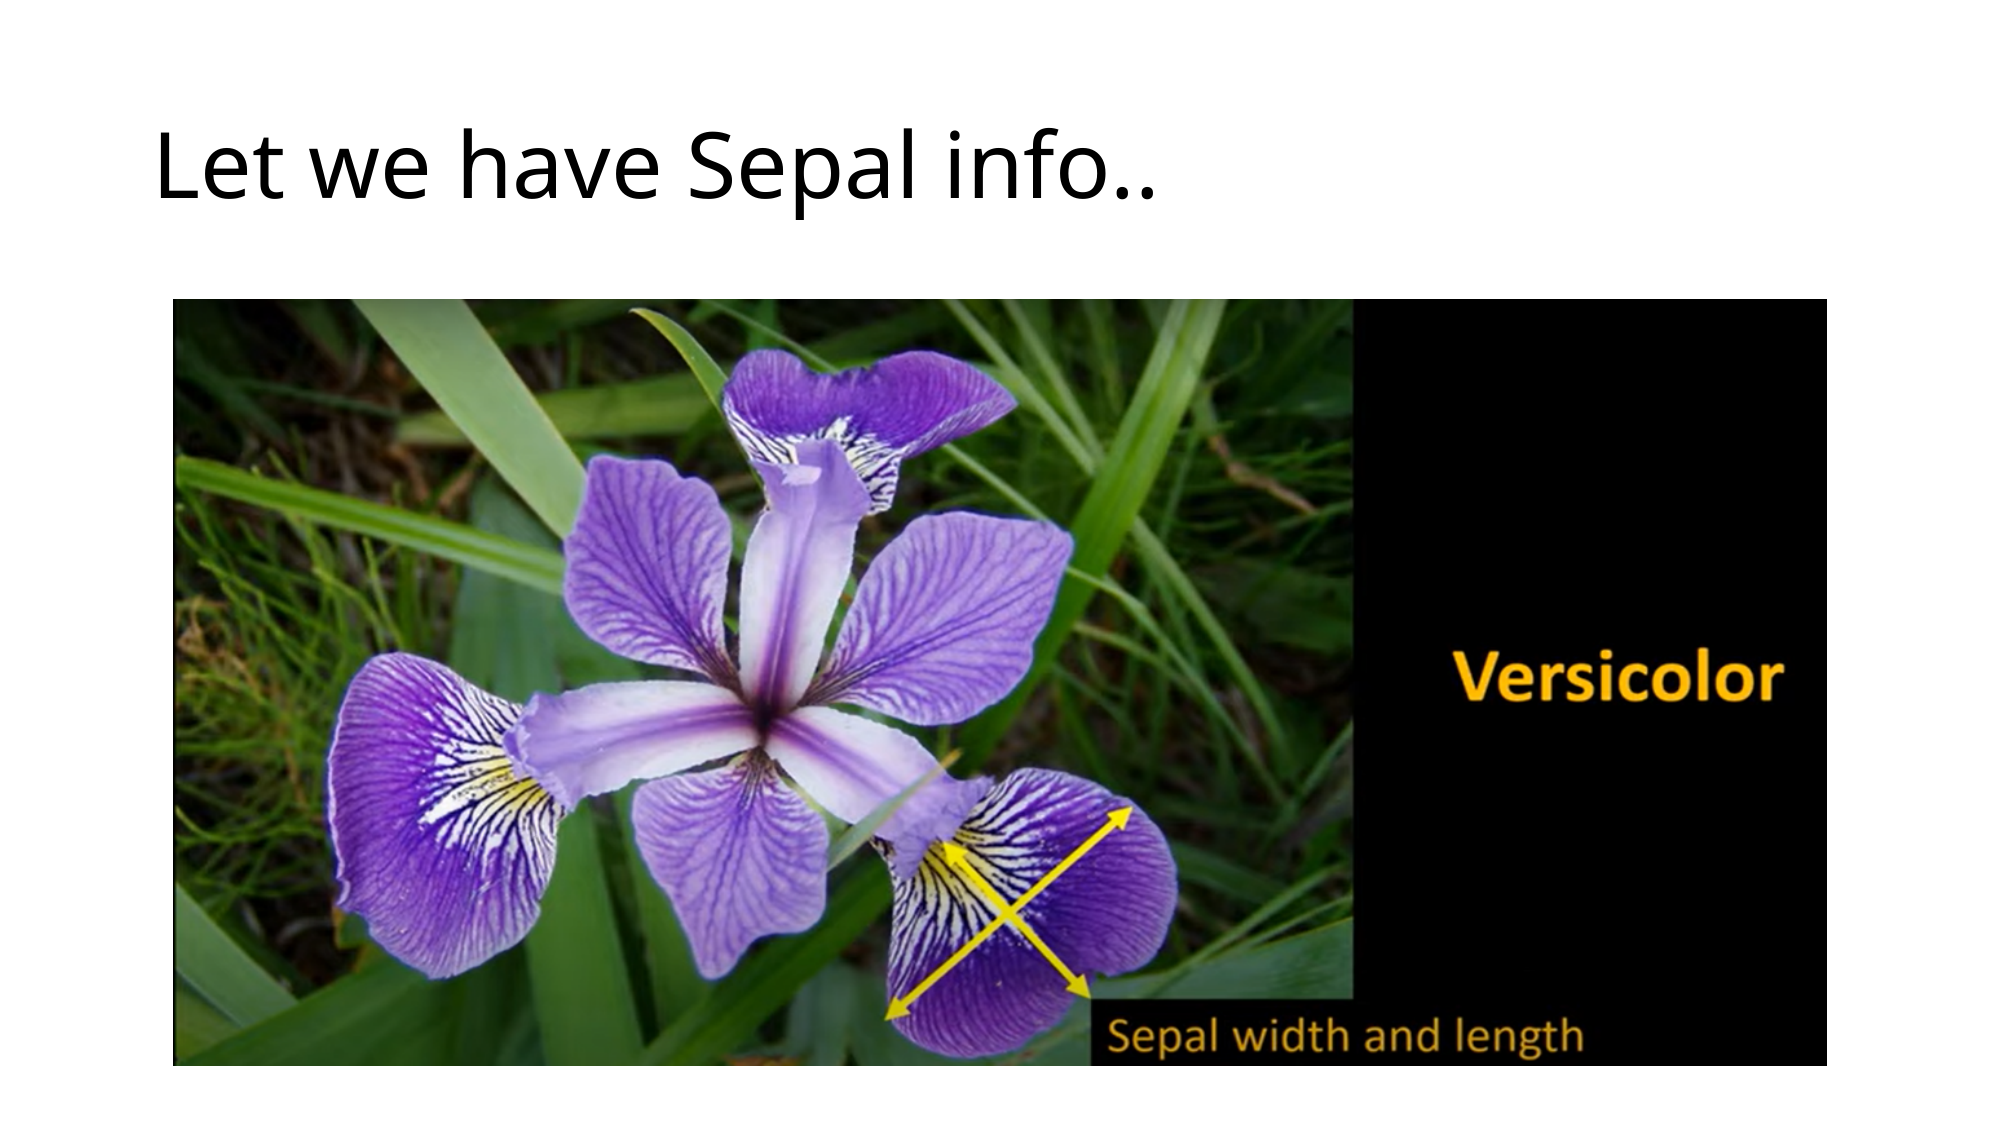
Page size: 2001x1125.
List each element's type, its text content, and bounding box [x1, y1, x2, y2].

title Let we have Sepal info.. [137, 59, 1863, 278]
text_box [173, 299, 1827, 1066]
